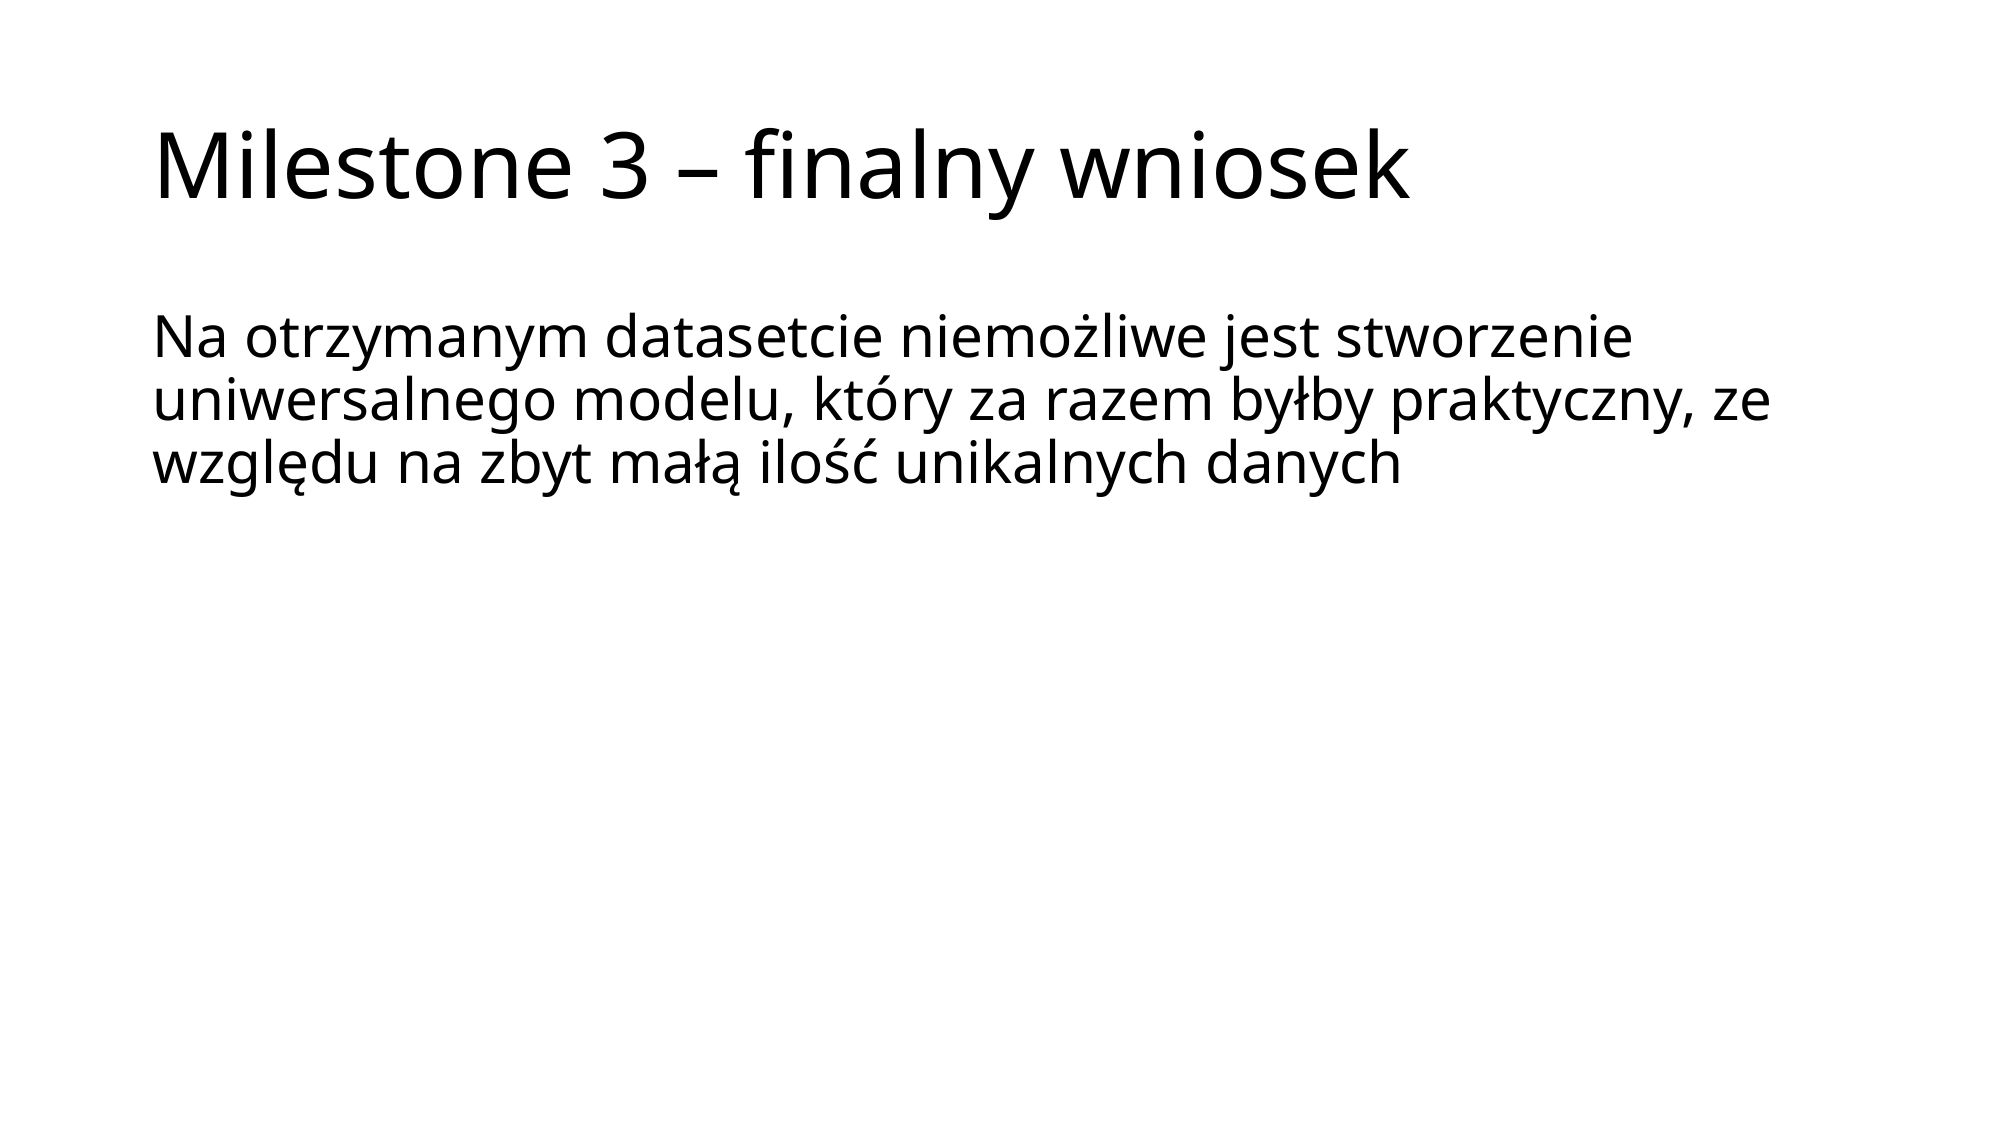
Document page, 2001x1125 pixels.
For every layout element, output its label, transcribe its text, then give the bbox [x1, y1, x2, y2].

title Milestone 3 – finalny wniosek [137, 59, 1863, 278]
list Na otrzymanym datasetcie niemożliwe jest stworzenie uniwersalnego modelu, który za razem byłby praktyczny, ze względu na zbyt małą ilość unikalnych danych [137, 299, 1863, 1014]
